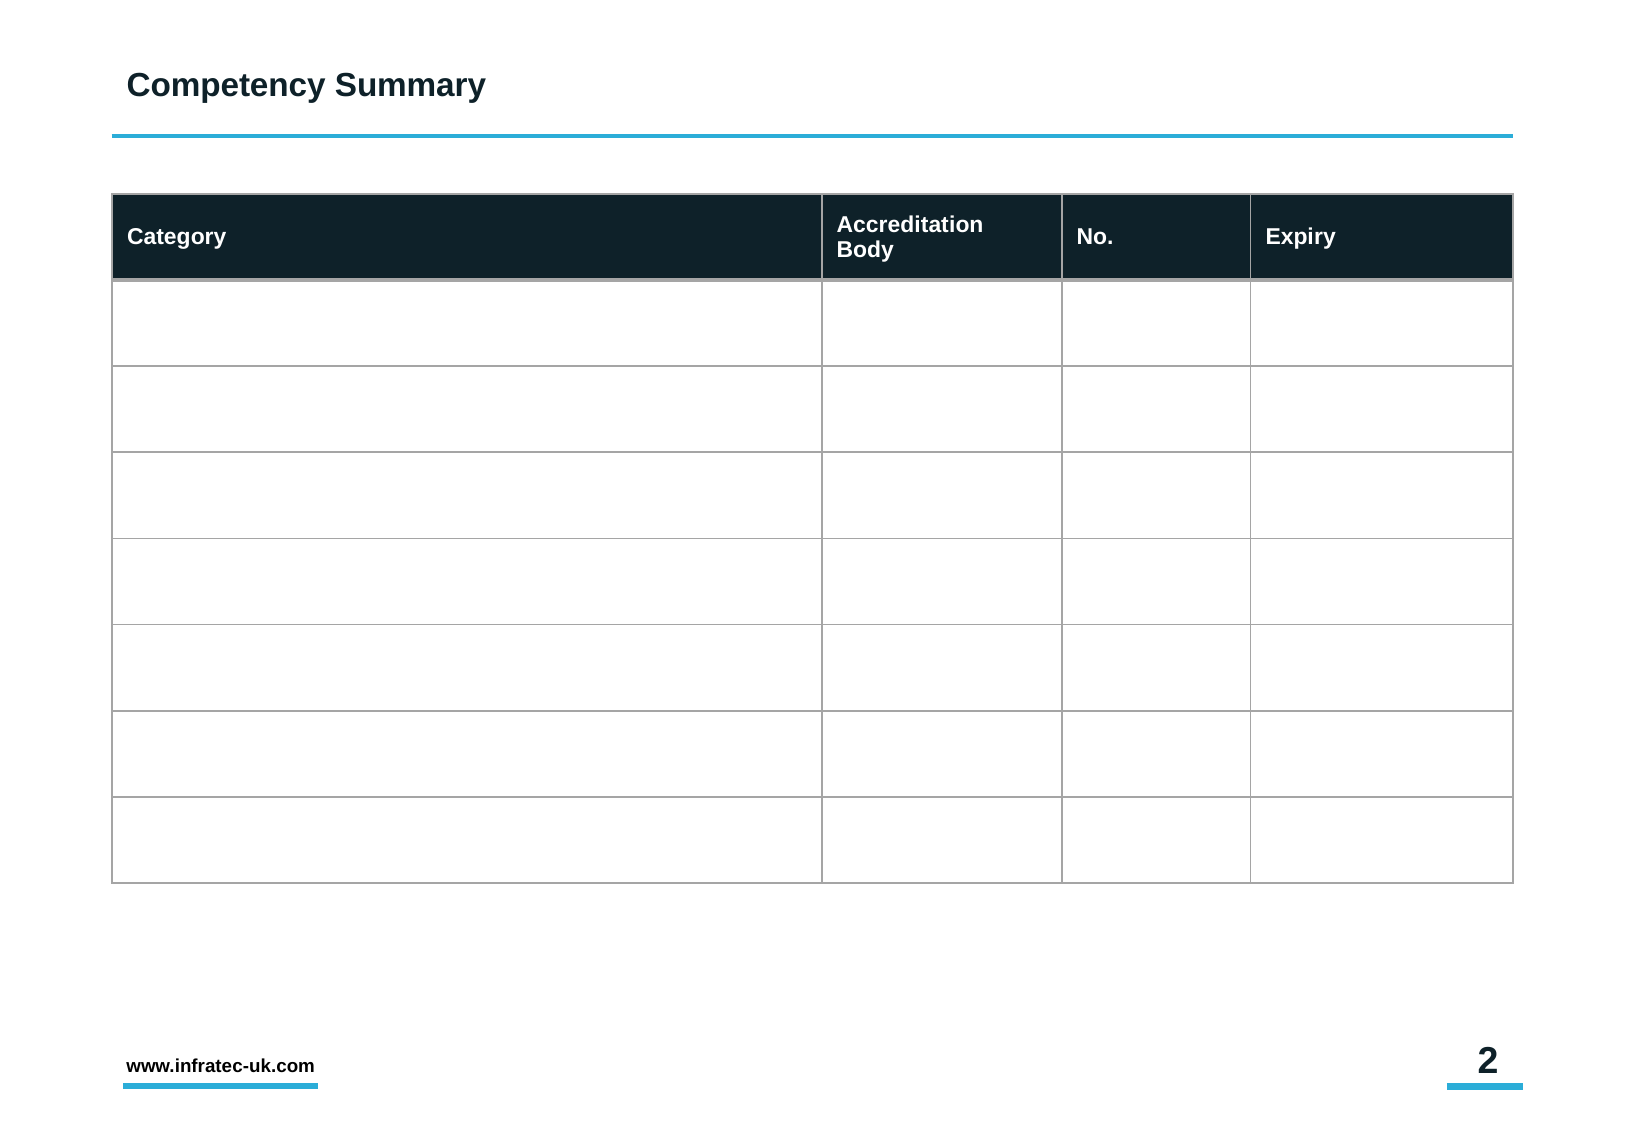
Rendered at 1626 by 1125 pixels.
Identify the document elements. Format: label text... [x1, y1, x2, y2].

table_header No. [1063, 195, 1250, 278]
table_cell [113, 625, 821, 710]
title Competency Summary [111, 59, 1514, 134]
table_cell [823, 798, 1061, 882]
table_cell [823, 539, 1061, 624]
table_cell [1251, 367, 1512, 451]
table_cell [1251, 712, 1512, 796]
table_cell [113, 453, 821, 538]
table_cell [113, 367, 821, 451]
table_cell [1063, 539, 1250, 624]
table_cell [823, 712, 1061, 796]
table_cell [1251, 539, 1512, 624]
table_cell [1063, 367, 1250, 451]
table_cell [1063, 282, 1250, 365]
table_cell [823, 282, 1061, 365]
table_cell [113, 712, 821, 796]
table_header Accreditation Body [823, 195, 1061, 278]
table_cell [1251, 798, 1512, 882]
table_cell [1063, 712, 1250, 796]
table_cell [823, 367, 1061, 451]
table_cell [1063, 625, 1250, 710]
table_cell [1251, 282, 1512, 365]
slide_number 2 [1147, 1028, 1514, 1089]
table_cell [113, 282, 821, 365]
table_header Expiry [1251, 195, 1512, 278]
table_cell [113, 798, 821, 882]
table_header Category [113, 195, 821, 278]
table_cell [113, 539, 821, 624]
table_cell [1251, 625, 1512, 710]
table_cell [1251, 453, 1512, 538]
table_cell [823, 453, 1061, 538]
text_box www.infratec-uk.com [111, 1046, 341, 1084]
table_cell [1063, 453, 1250, 538]
table_cell [823, 625, 1061, 710]
table_cell [1063, 798, 1250, 882]
